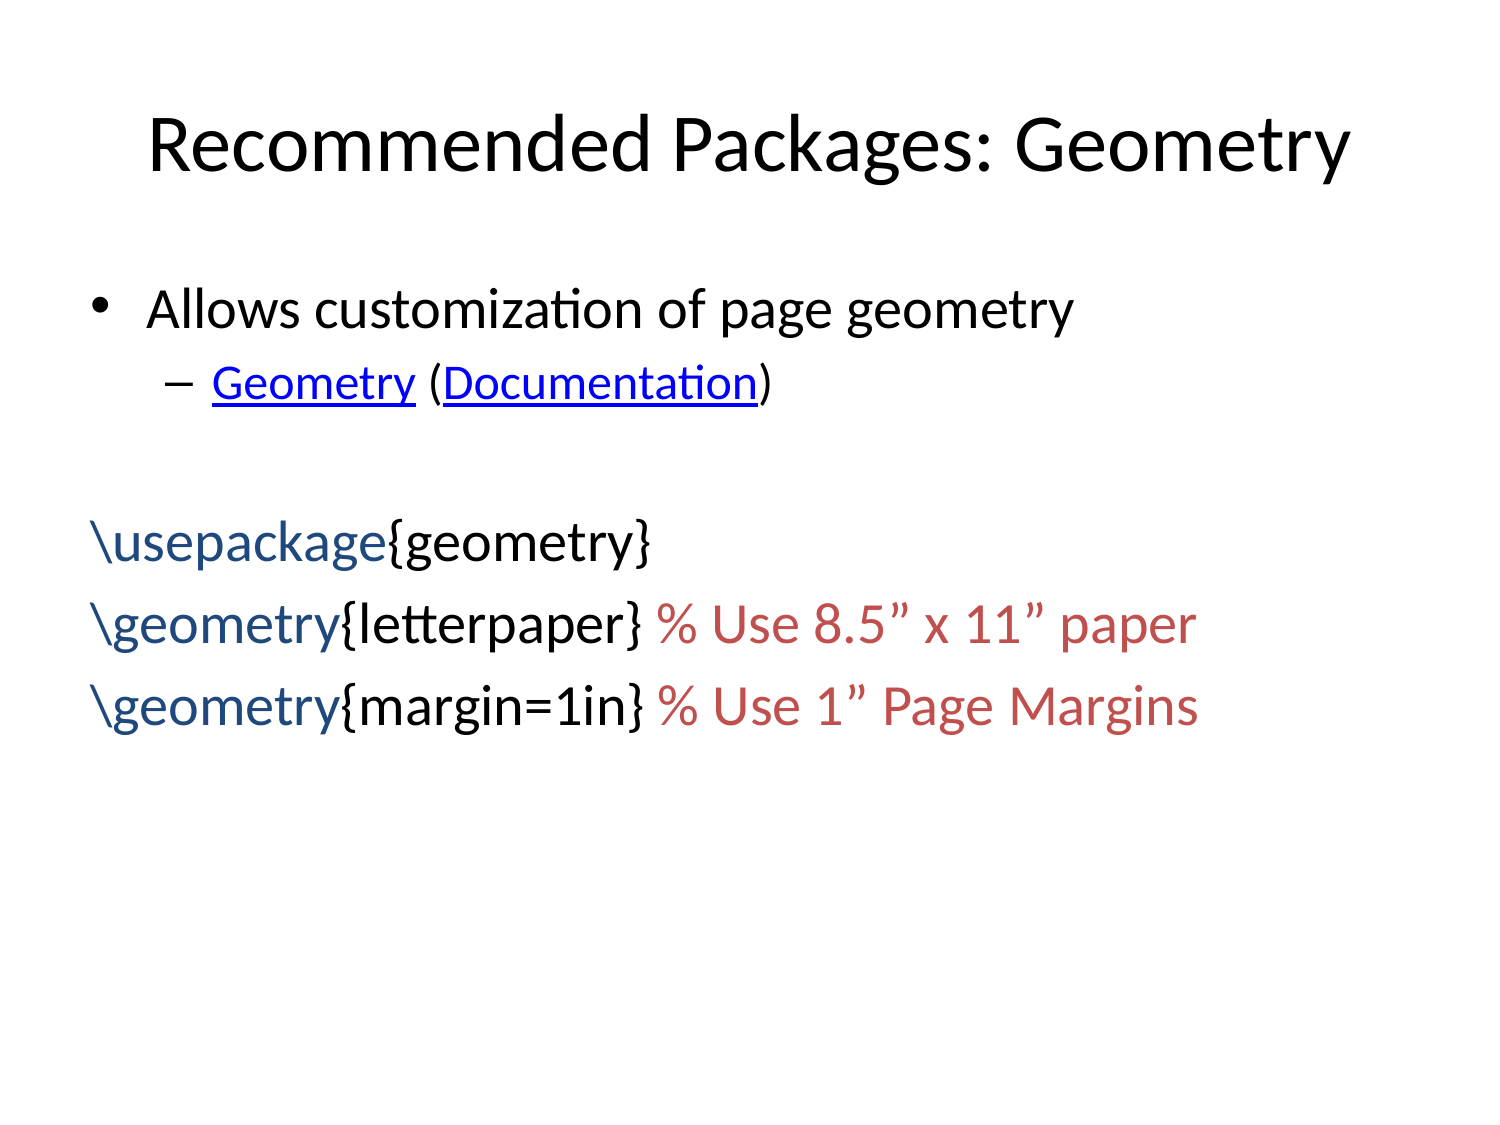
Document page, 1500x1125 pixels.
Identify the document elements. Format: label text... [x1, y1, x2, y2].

title Recommended Packages: Geometry [75, 45, 1425, 233]
list Allows customization of page geometry Geometry (Documentation) \usepackage{geometry} \geometry{letterpaper} % Use 8.5” x 11” paper \geometry{margin=1in} % Use 1” Page Margins [75, 262, 1425, 1005]
